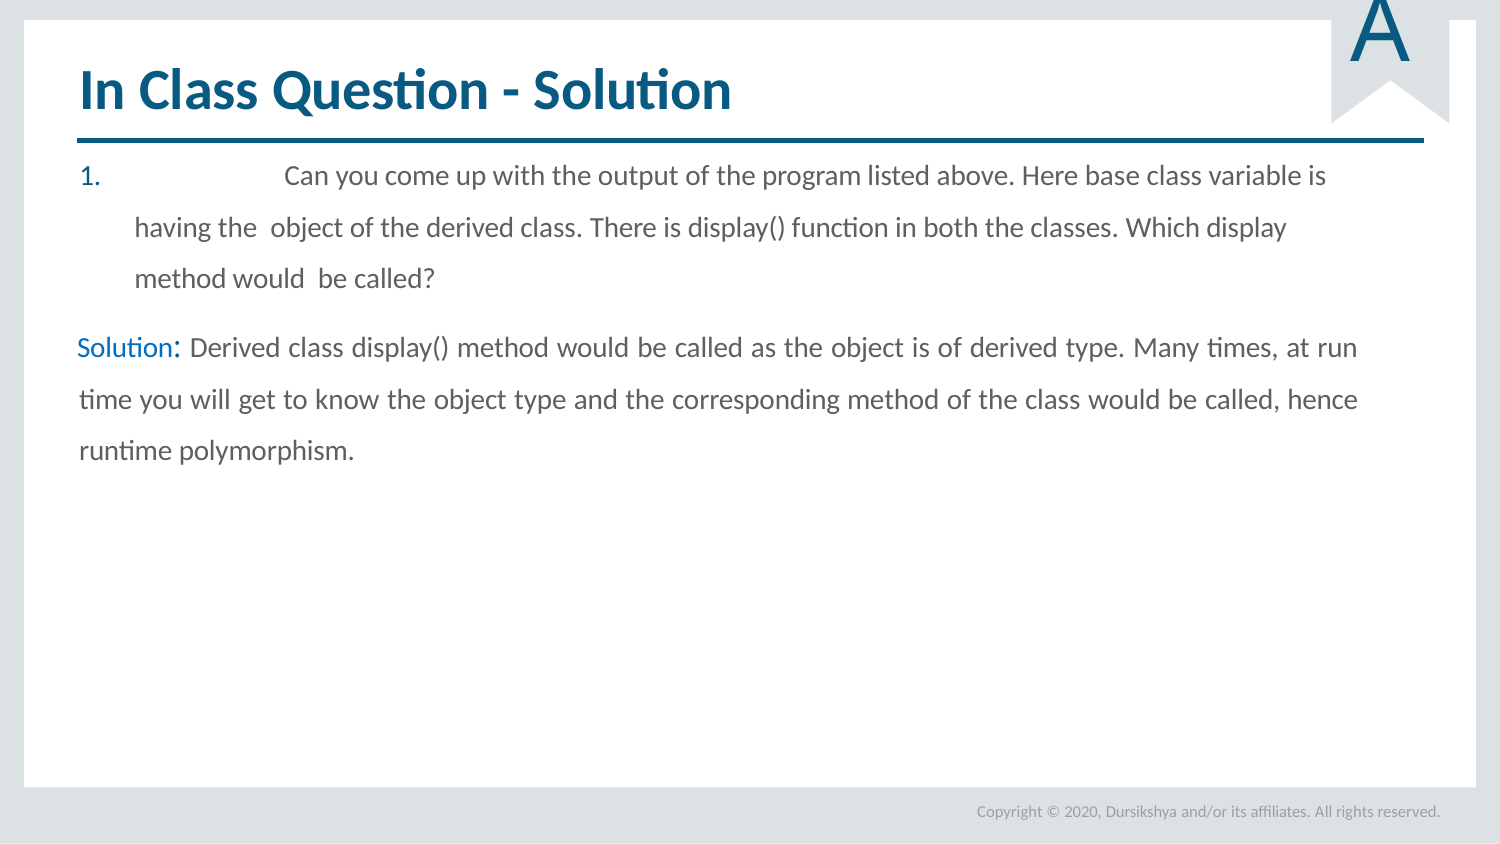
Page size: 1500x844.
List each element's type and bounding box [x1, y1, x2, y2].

text_box [0, 0, 1500, 844]
